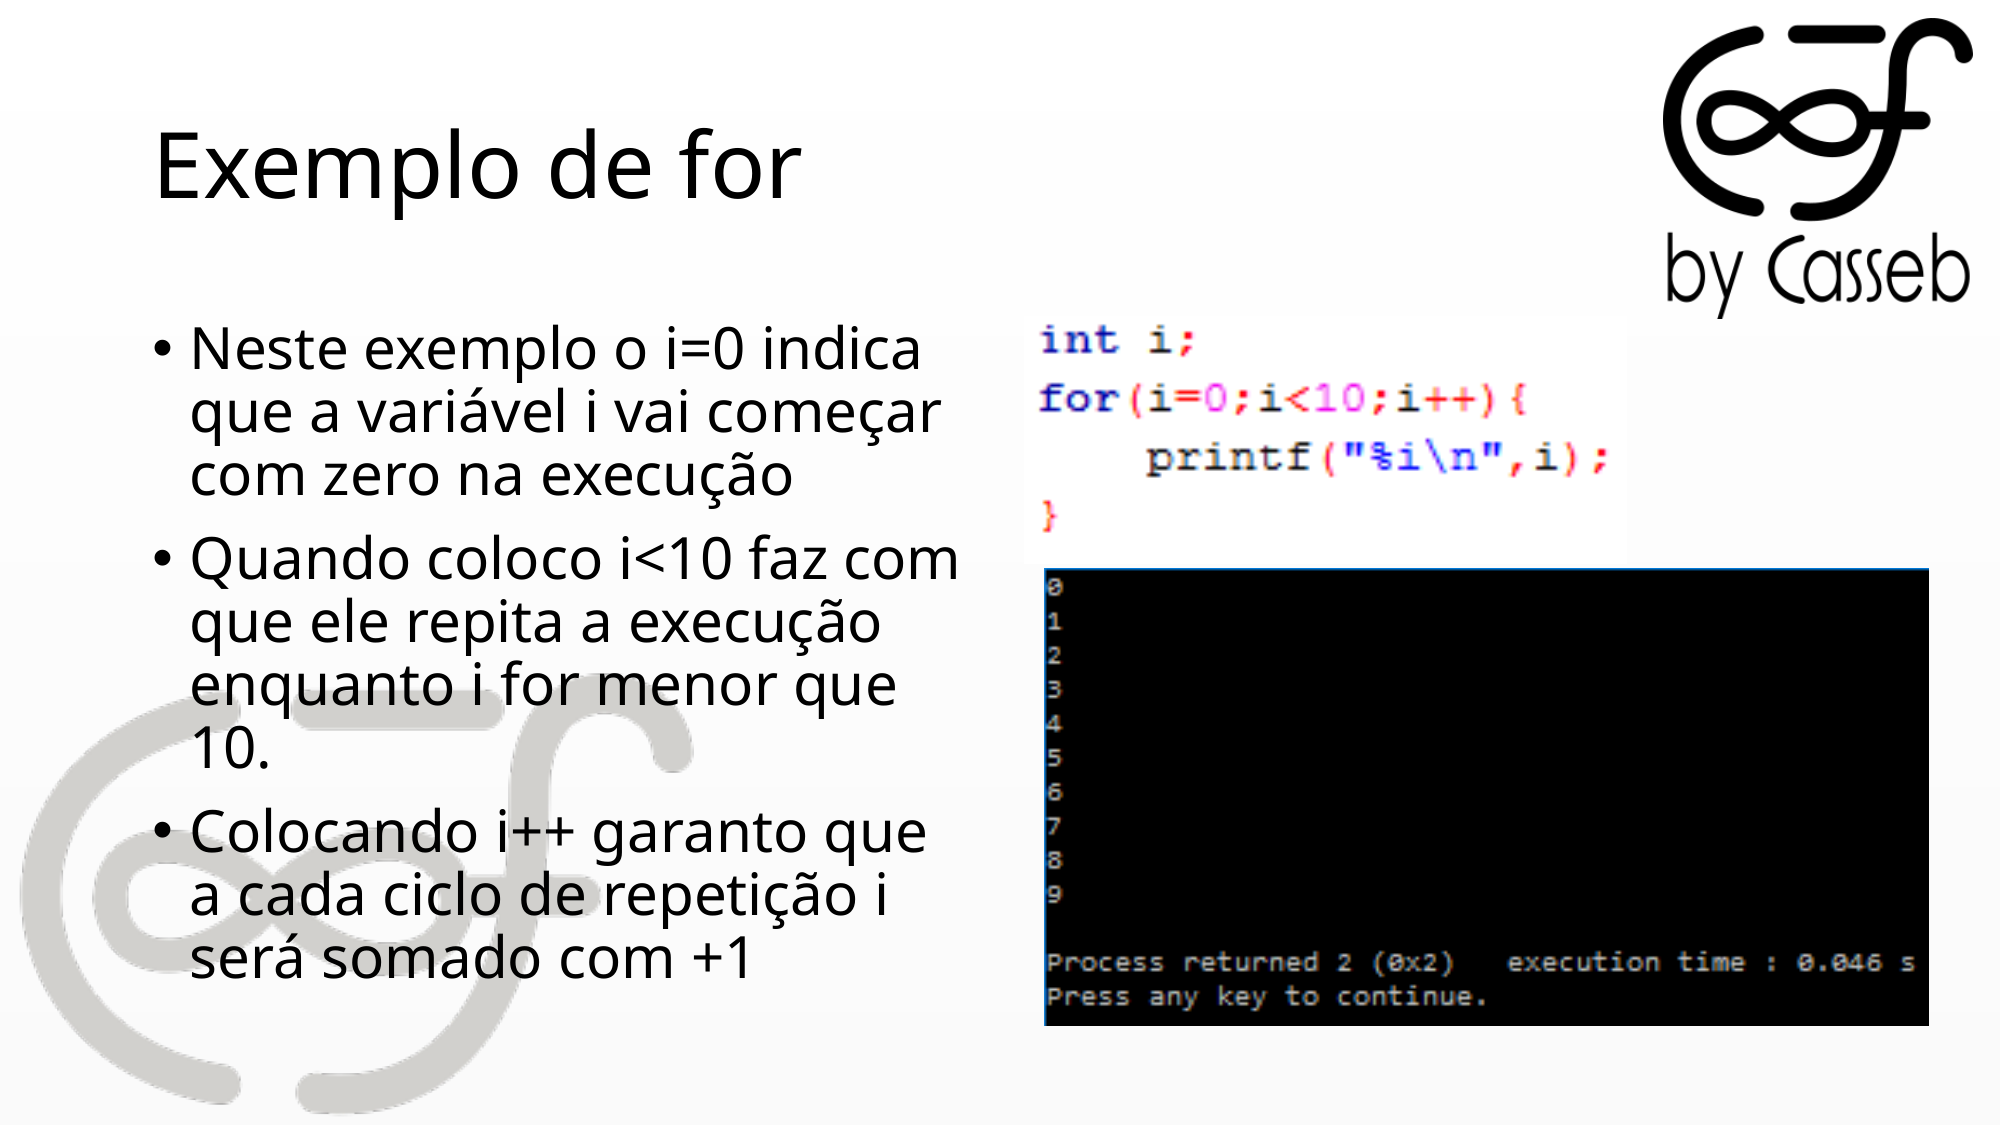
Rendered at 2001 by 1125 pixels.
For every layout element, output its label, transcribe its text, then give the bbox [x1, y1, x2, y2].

picture [1044, 568, 1929, 1026]
list Neste exemplo o i=0 indica que a variável i vai começar com zero na execução Quando coloco i<10 faz com que ele repita a execução enquanto i for menor que 10. Colocando i++ garanto que a cada ciclo de repetição i será somado com +1 [137, 312, 988, 1026]
title Exemplo de for [137, 59, 1863, 278]
picture [1663, 18, 1973, 319]
picture [0, 539, 715, 1125]
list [1023, 316, 1627, 564]
